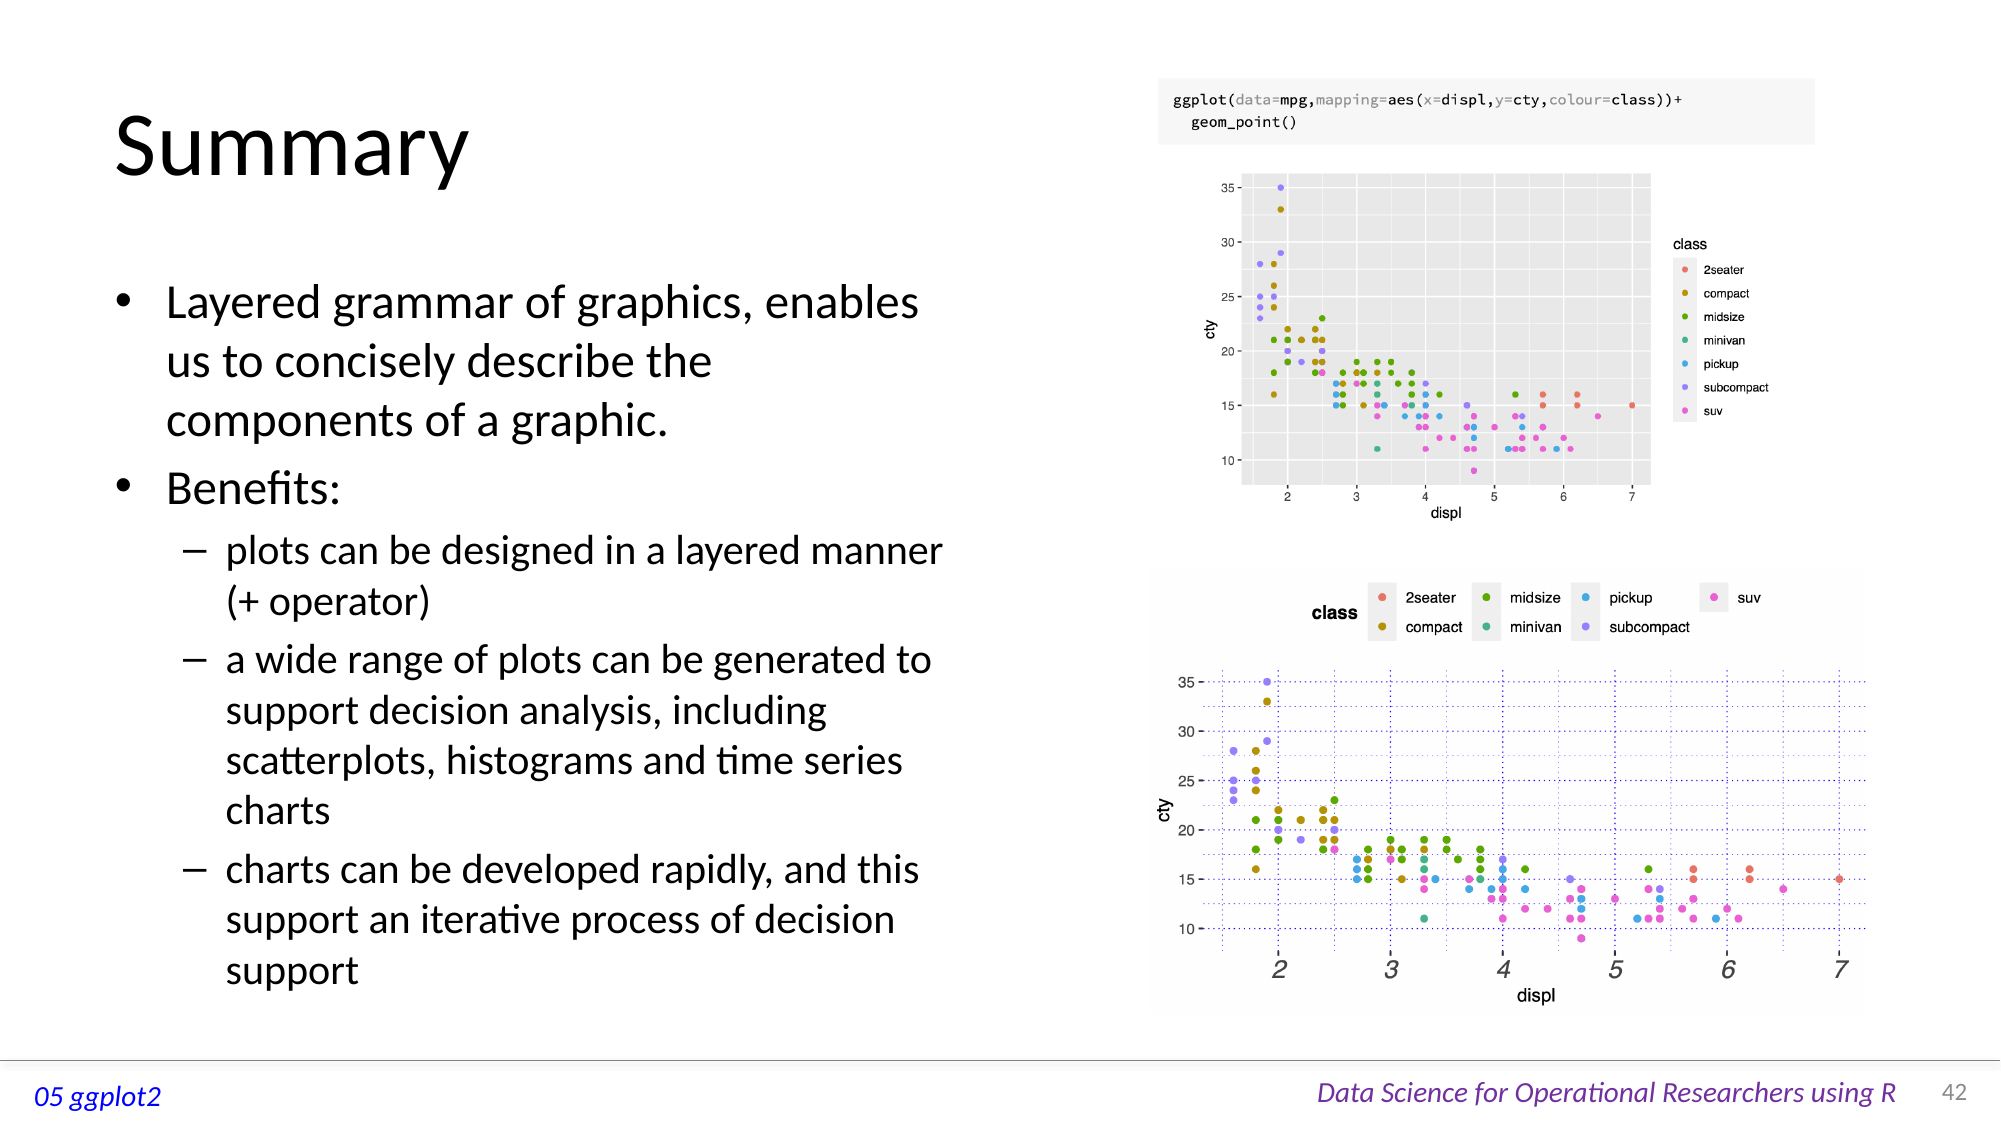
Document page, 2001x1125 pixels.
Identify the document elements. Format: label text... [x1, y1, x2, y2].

picture [1146, 562, 1866, 1015]
title Summary [99, 45, 1900, 233]
list Layered grammar of graphics, enables us to concisely describe the components of a graphic. Benefits: plots can be designed in a layered manner (+ operator) a wide range of plots can be generated to support decision analysis, including scatterplots, histograms and time series charts charts can be developed rapidly, and this support an iterative process of decision support [99, 262, 984, 1005]
slide_number 42 [1899, 1060, 1983, 1120]
picture [1146, 67, 1829, 535]
